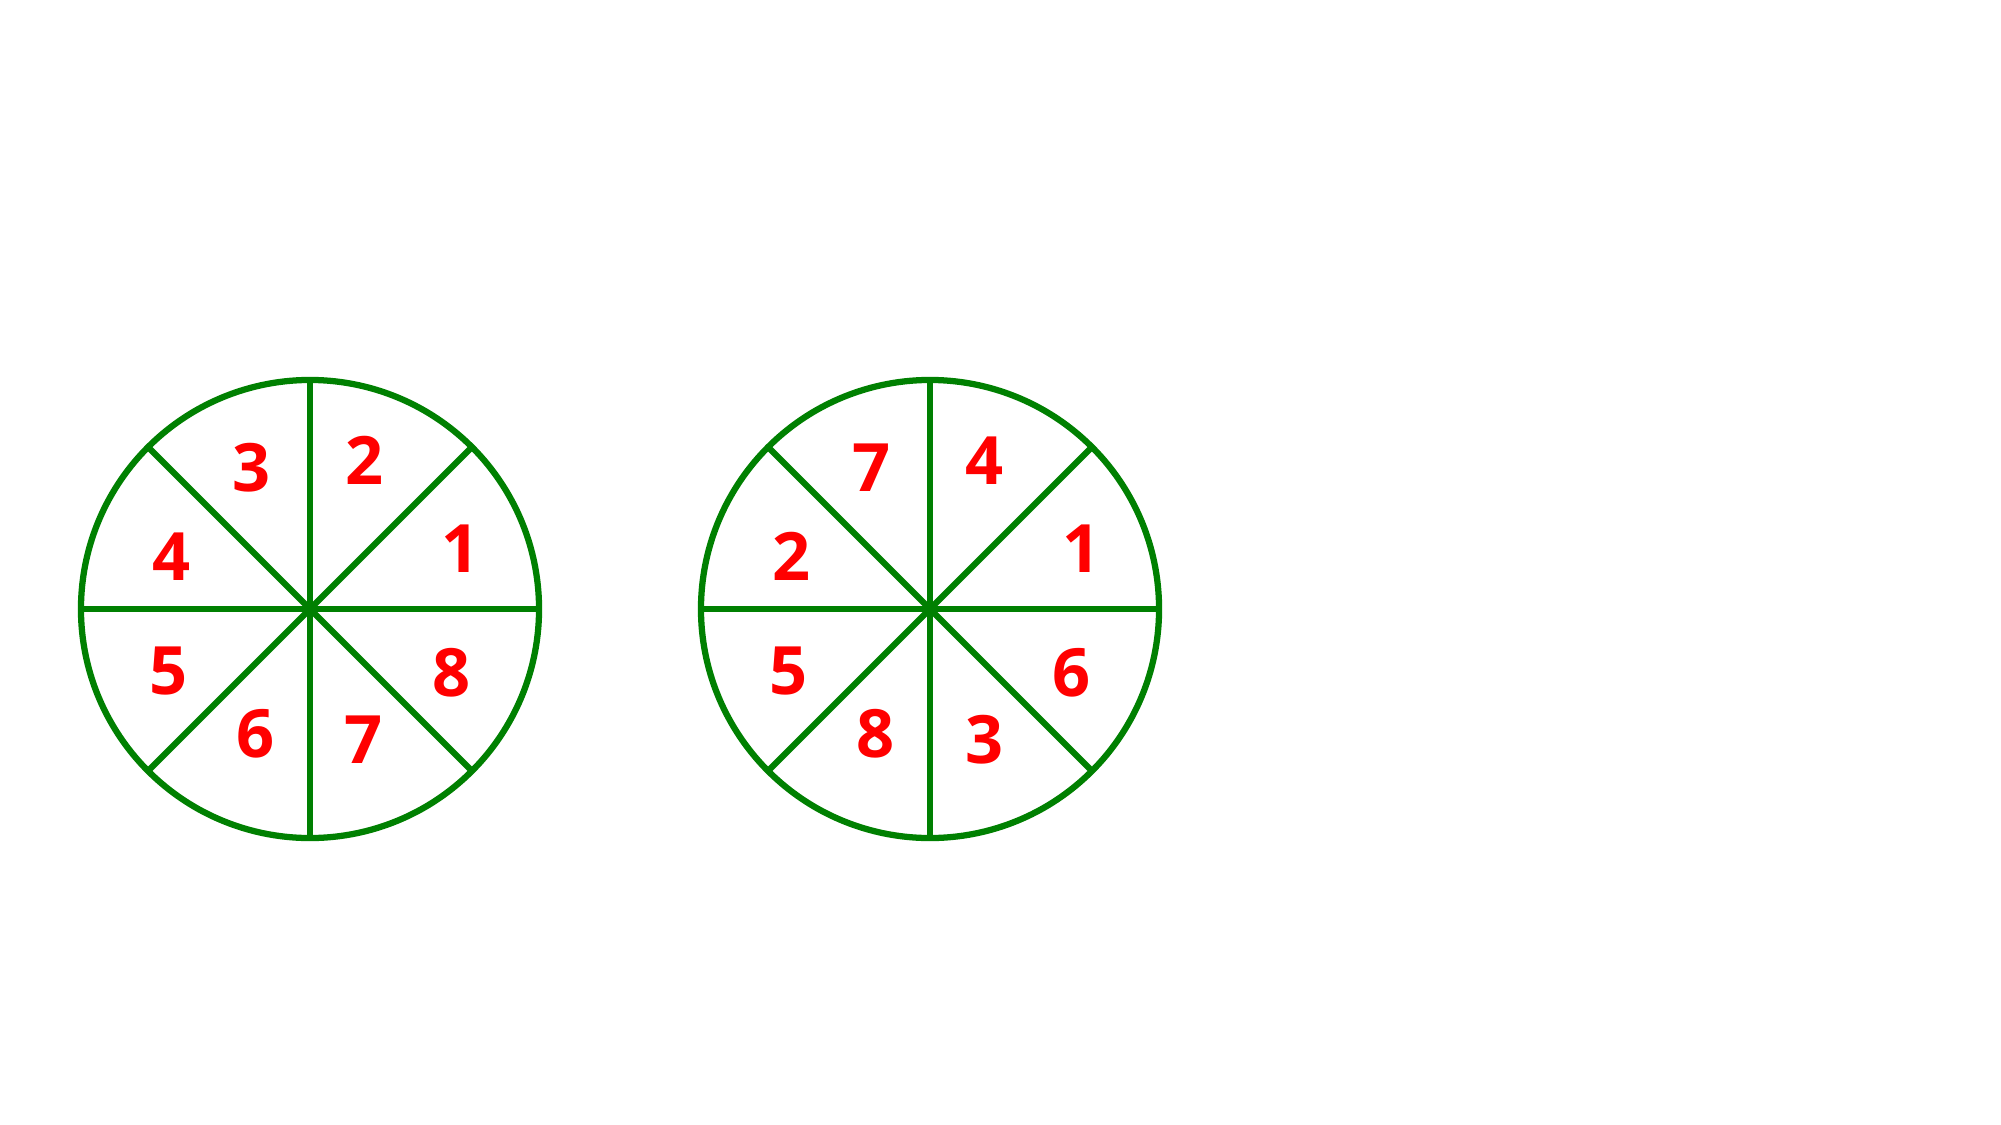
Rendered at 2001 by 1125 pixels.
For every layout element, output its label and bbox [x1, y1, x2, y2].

text_box [80, 379, 1159, 839]
